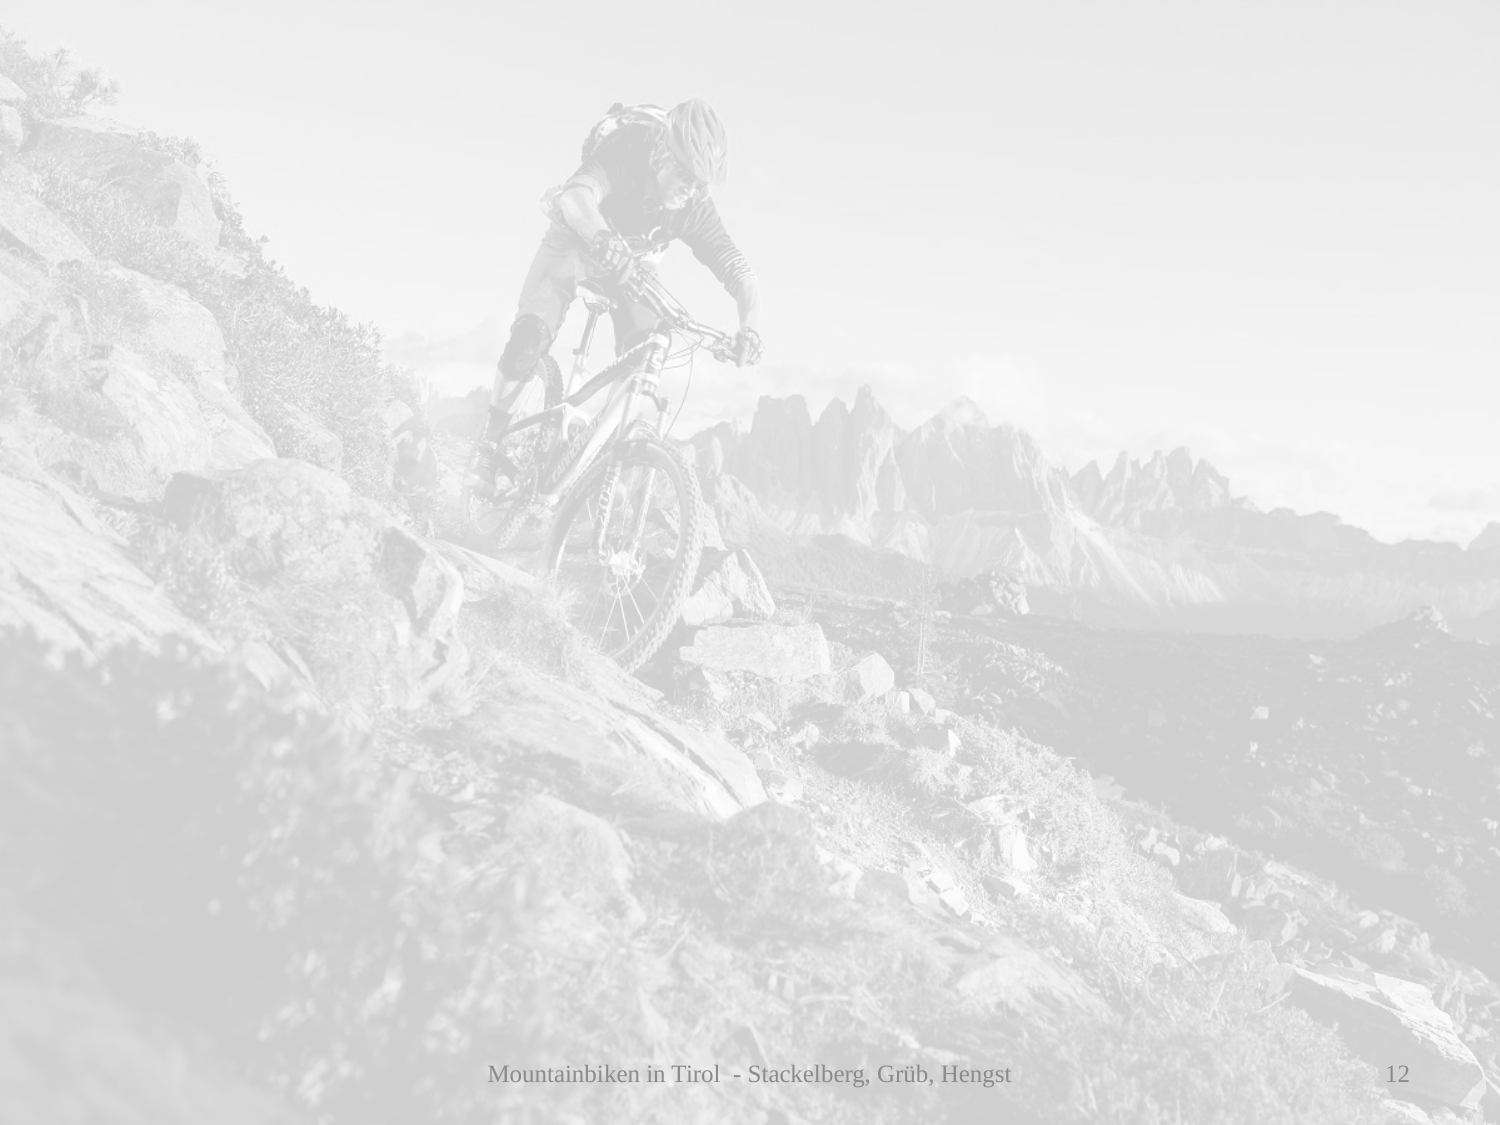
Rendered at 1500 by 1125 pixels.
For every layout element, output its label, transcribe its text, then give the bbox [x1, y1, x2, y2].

slide_number 12 [1074, 1042, 1425, 1103]
footer Mountainbiken in Tirol - Stackelberg, Grüb, Hengst [431, 1042, 1069, 1103]
